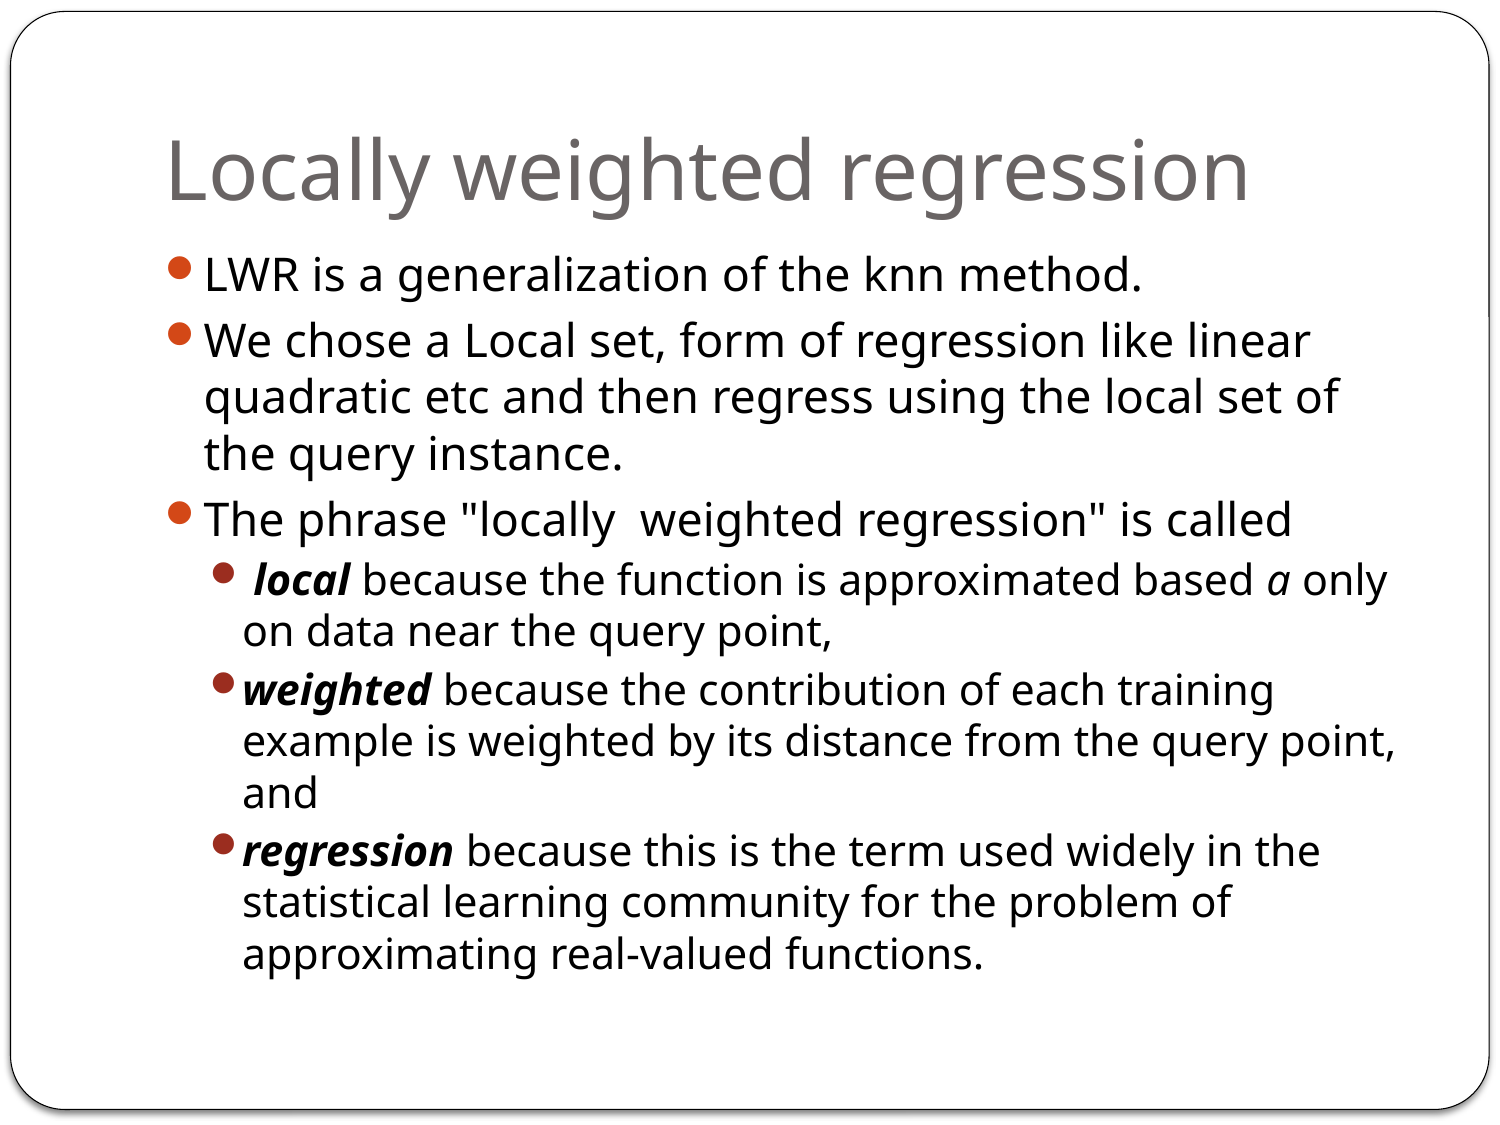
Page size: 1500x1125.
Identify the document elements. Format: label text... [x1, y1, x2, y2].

title Locally weighted regression [150, 45, 1425, 233]
list LWR is a generalization of the knn method. We chose a Local set, form of regression like linear quadratic etc and then regress using the local set of the query instance. The phrase "locally weighted regression" is called local because the function is approximated based a only on data near the query point, weighted because the contribution of each training example is weighted by its distance from the query point, and regression because this is the term used widely in the statistical learning community for the problem of approximating real-valued functions. [150, 237, 1425, 988]
